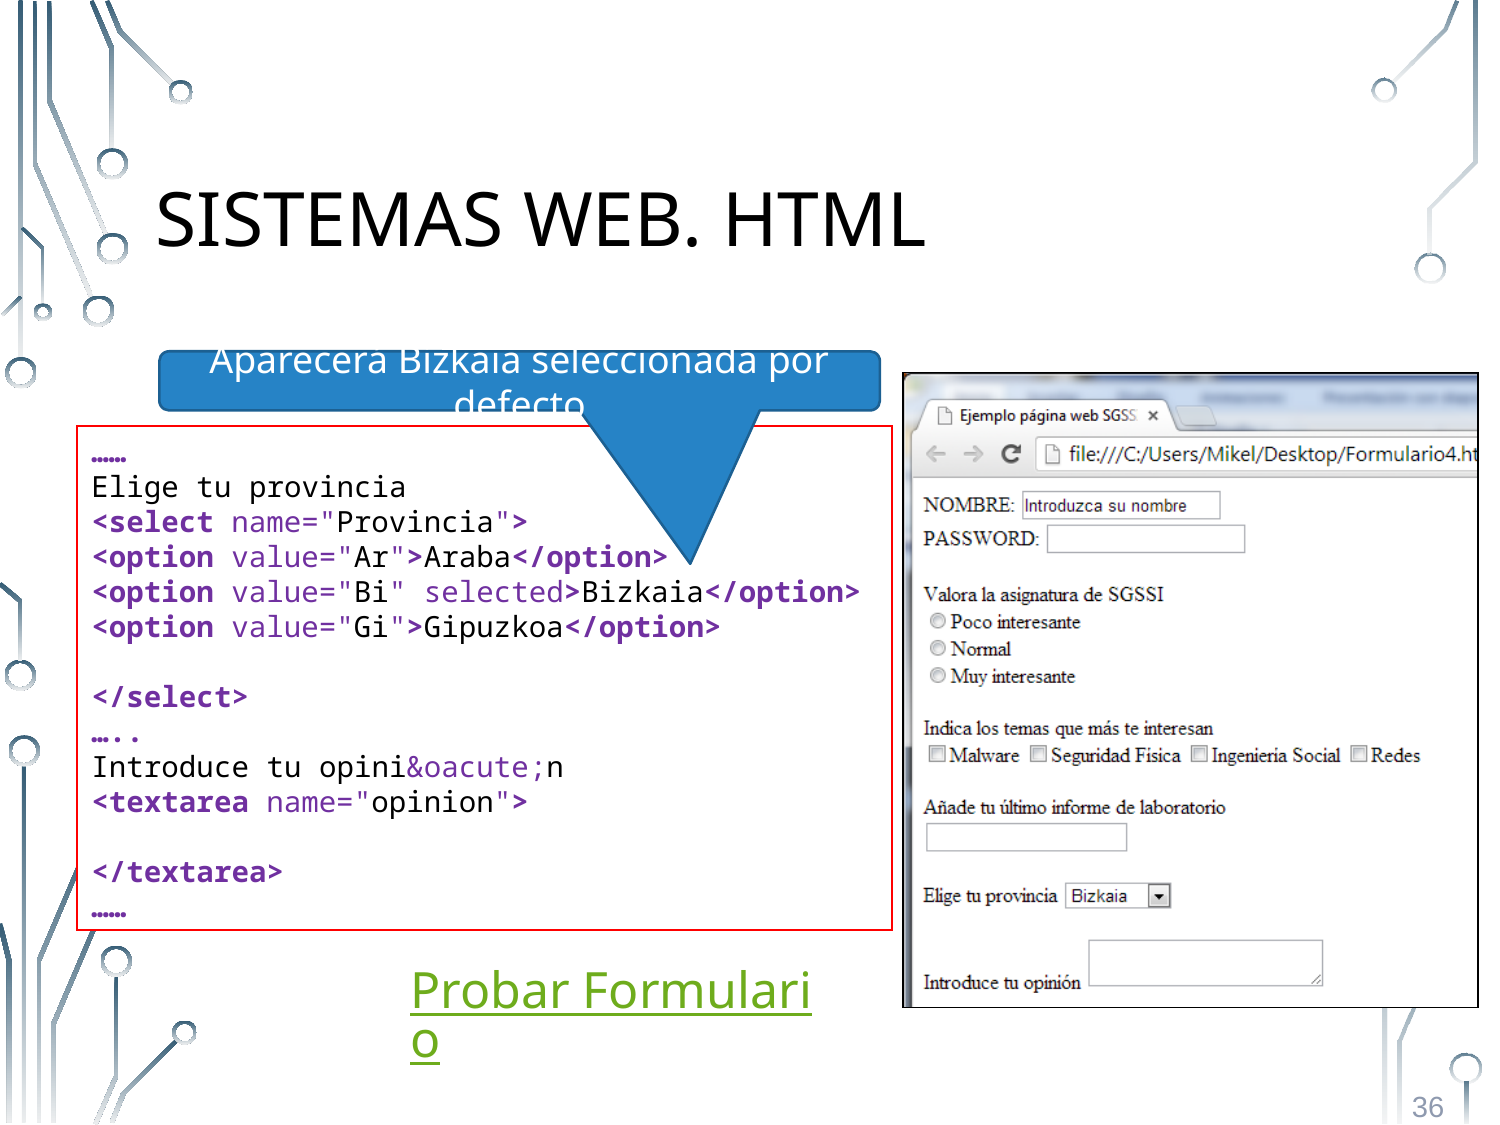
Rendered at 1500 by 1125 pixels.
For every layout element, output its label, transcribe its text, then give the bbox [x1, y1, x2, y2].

text_box Aparecerá Bizkaia seleccionada por defecto [157, 349, 882, 566]
picture [903, 373, 1478, 1007]
text_box Probar Formulario [395, 952, 833, 1029]
text_box …… Elige tu provincia <select name="Provincia"> <option value="Ar">Araba</option> <option value="Bi" selected>Bizkaia</option> <option value="Gi">Gipuzkoa</option> </select> ….. Introduce tu opini&oacute;n <textarea name="opinion"> </textarea> …… [76, 425, 892, 931]
title Sistemas Web. HTML [140, 101, 1360, 344]
